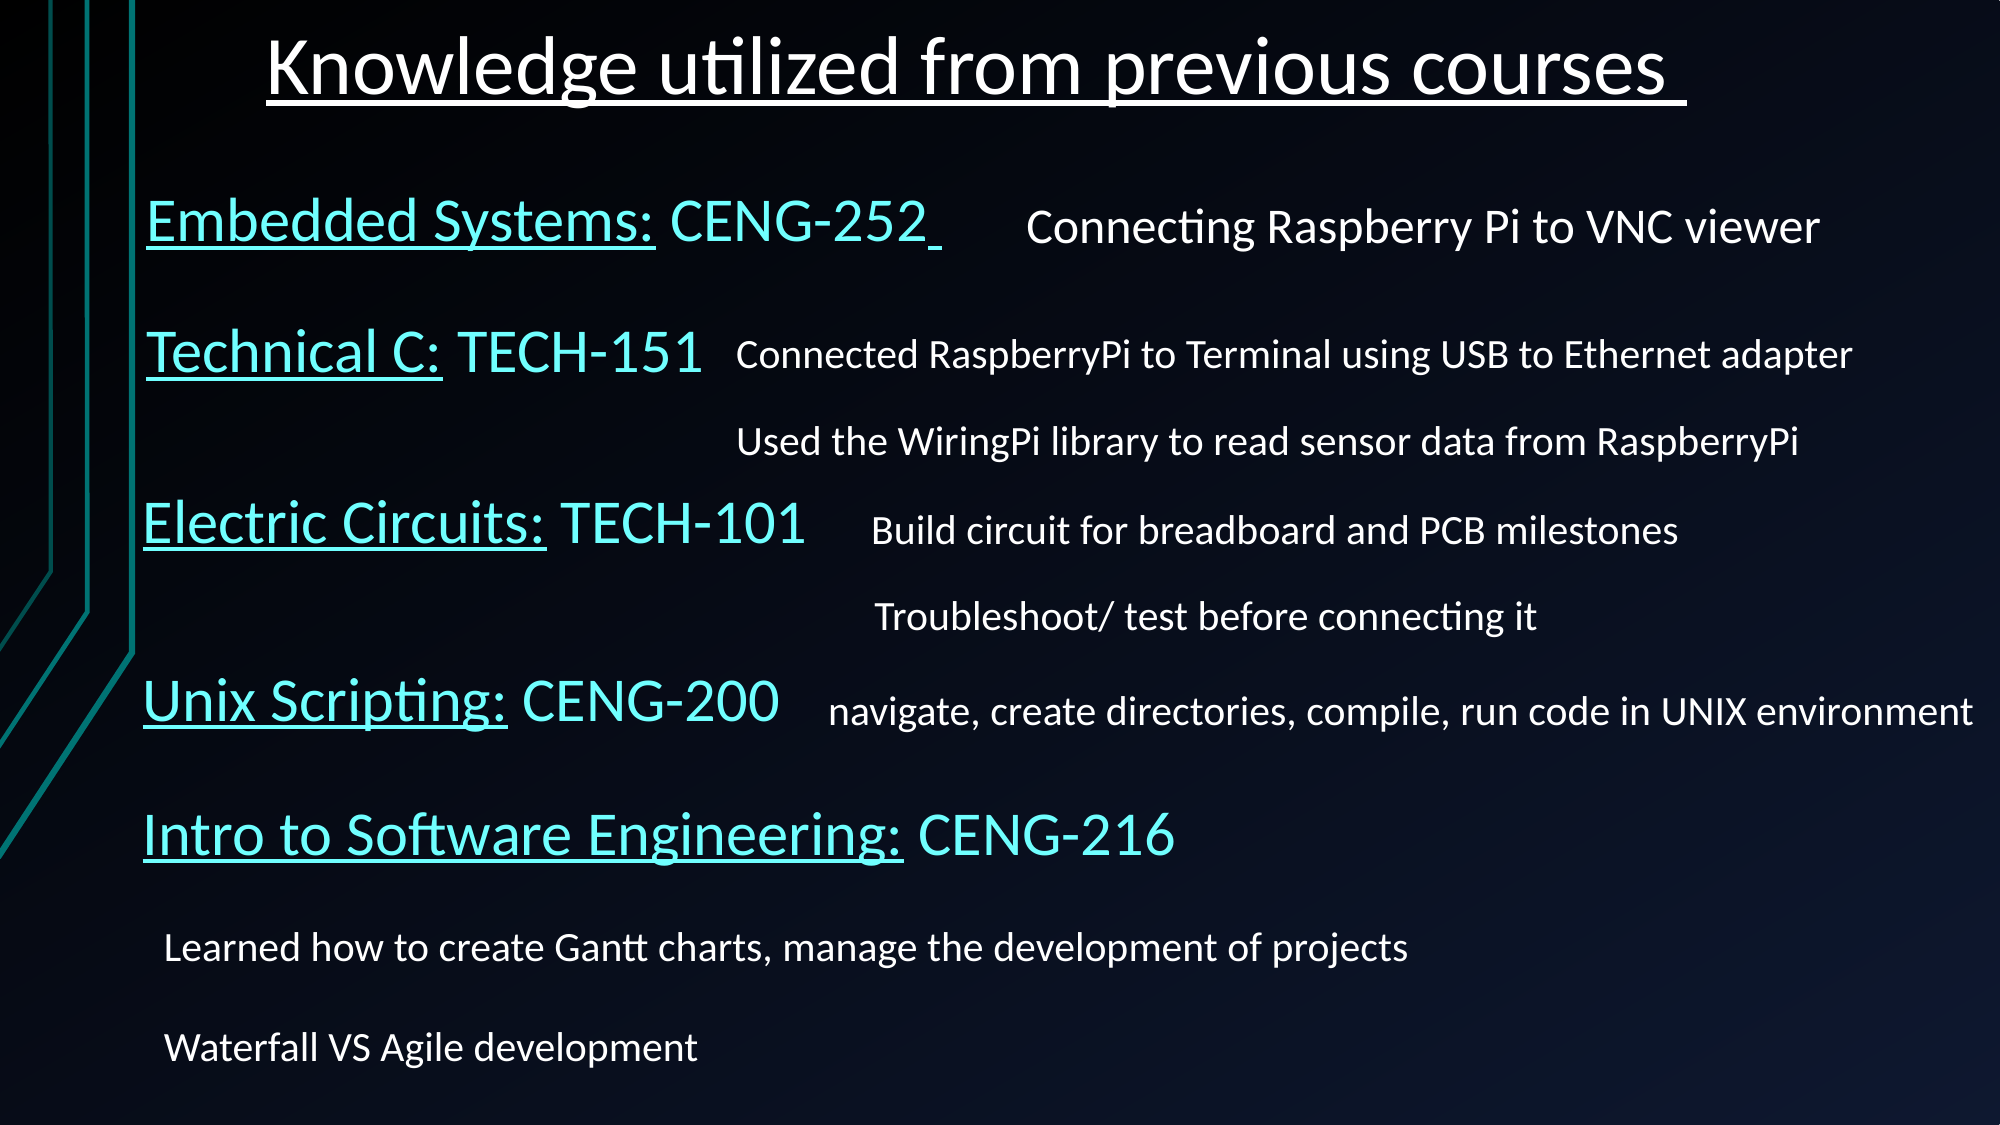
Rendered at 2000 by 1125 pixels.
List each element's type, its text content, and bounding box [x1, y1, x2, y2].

text_box Electric Circuits: TECH-101 [127, 473, 861, 563]
text_box Embedded Systems: CENG-252 [131, 171, 1077, 262]
text_box Learned how to create Gantt charts, manage the development of projects Waterfall VS Agile development [149, 912, 1449, 1078]
text_box Intro to Software Engineering: CENG-216 [127, 785, 1333, 875]
text_box Build circuit for breadboard and PCB milestones [856, 495, 1767, 560]
text_box navigate, create directories, compile, run code in UNIX environment [813, 676, 2000, 742]
text_box Used the WiringPi library to read sensor data from RaspberryPi [721, 405, 1816, 541]
text_box Knowledge utilized from previous courses [251, 4, 1703, 119]
text_box Connecting Raspberry Pi to VNC viewer [1077, 186, 1945, 262]
text_box Connected RaspberryPi to Terminal using USB to Ethernet adapter [721, 319, 1869, 455]
text_box Unix Scripting: CENG-200 [127, 651, 799, 741]
text_box Troubleshoot/ test before connecting it [859, 581, 1764, 647]
text_box Technical C: TECH-151 [131, 302, 776, 393]
